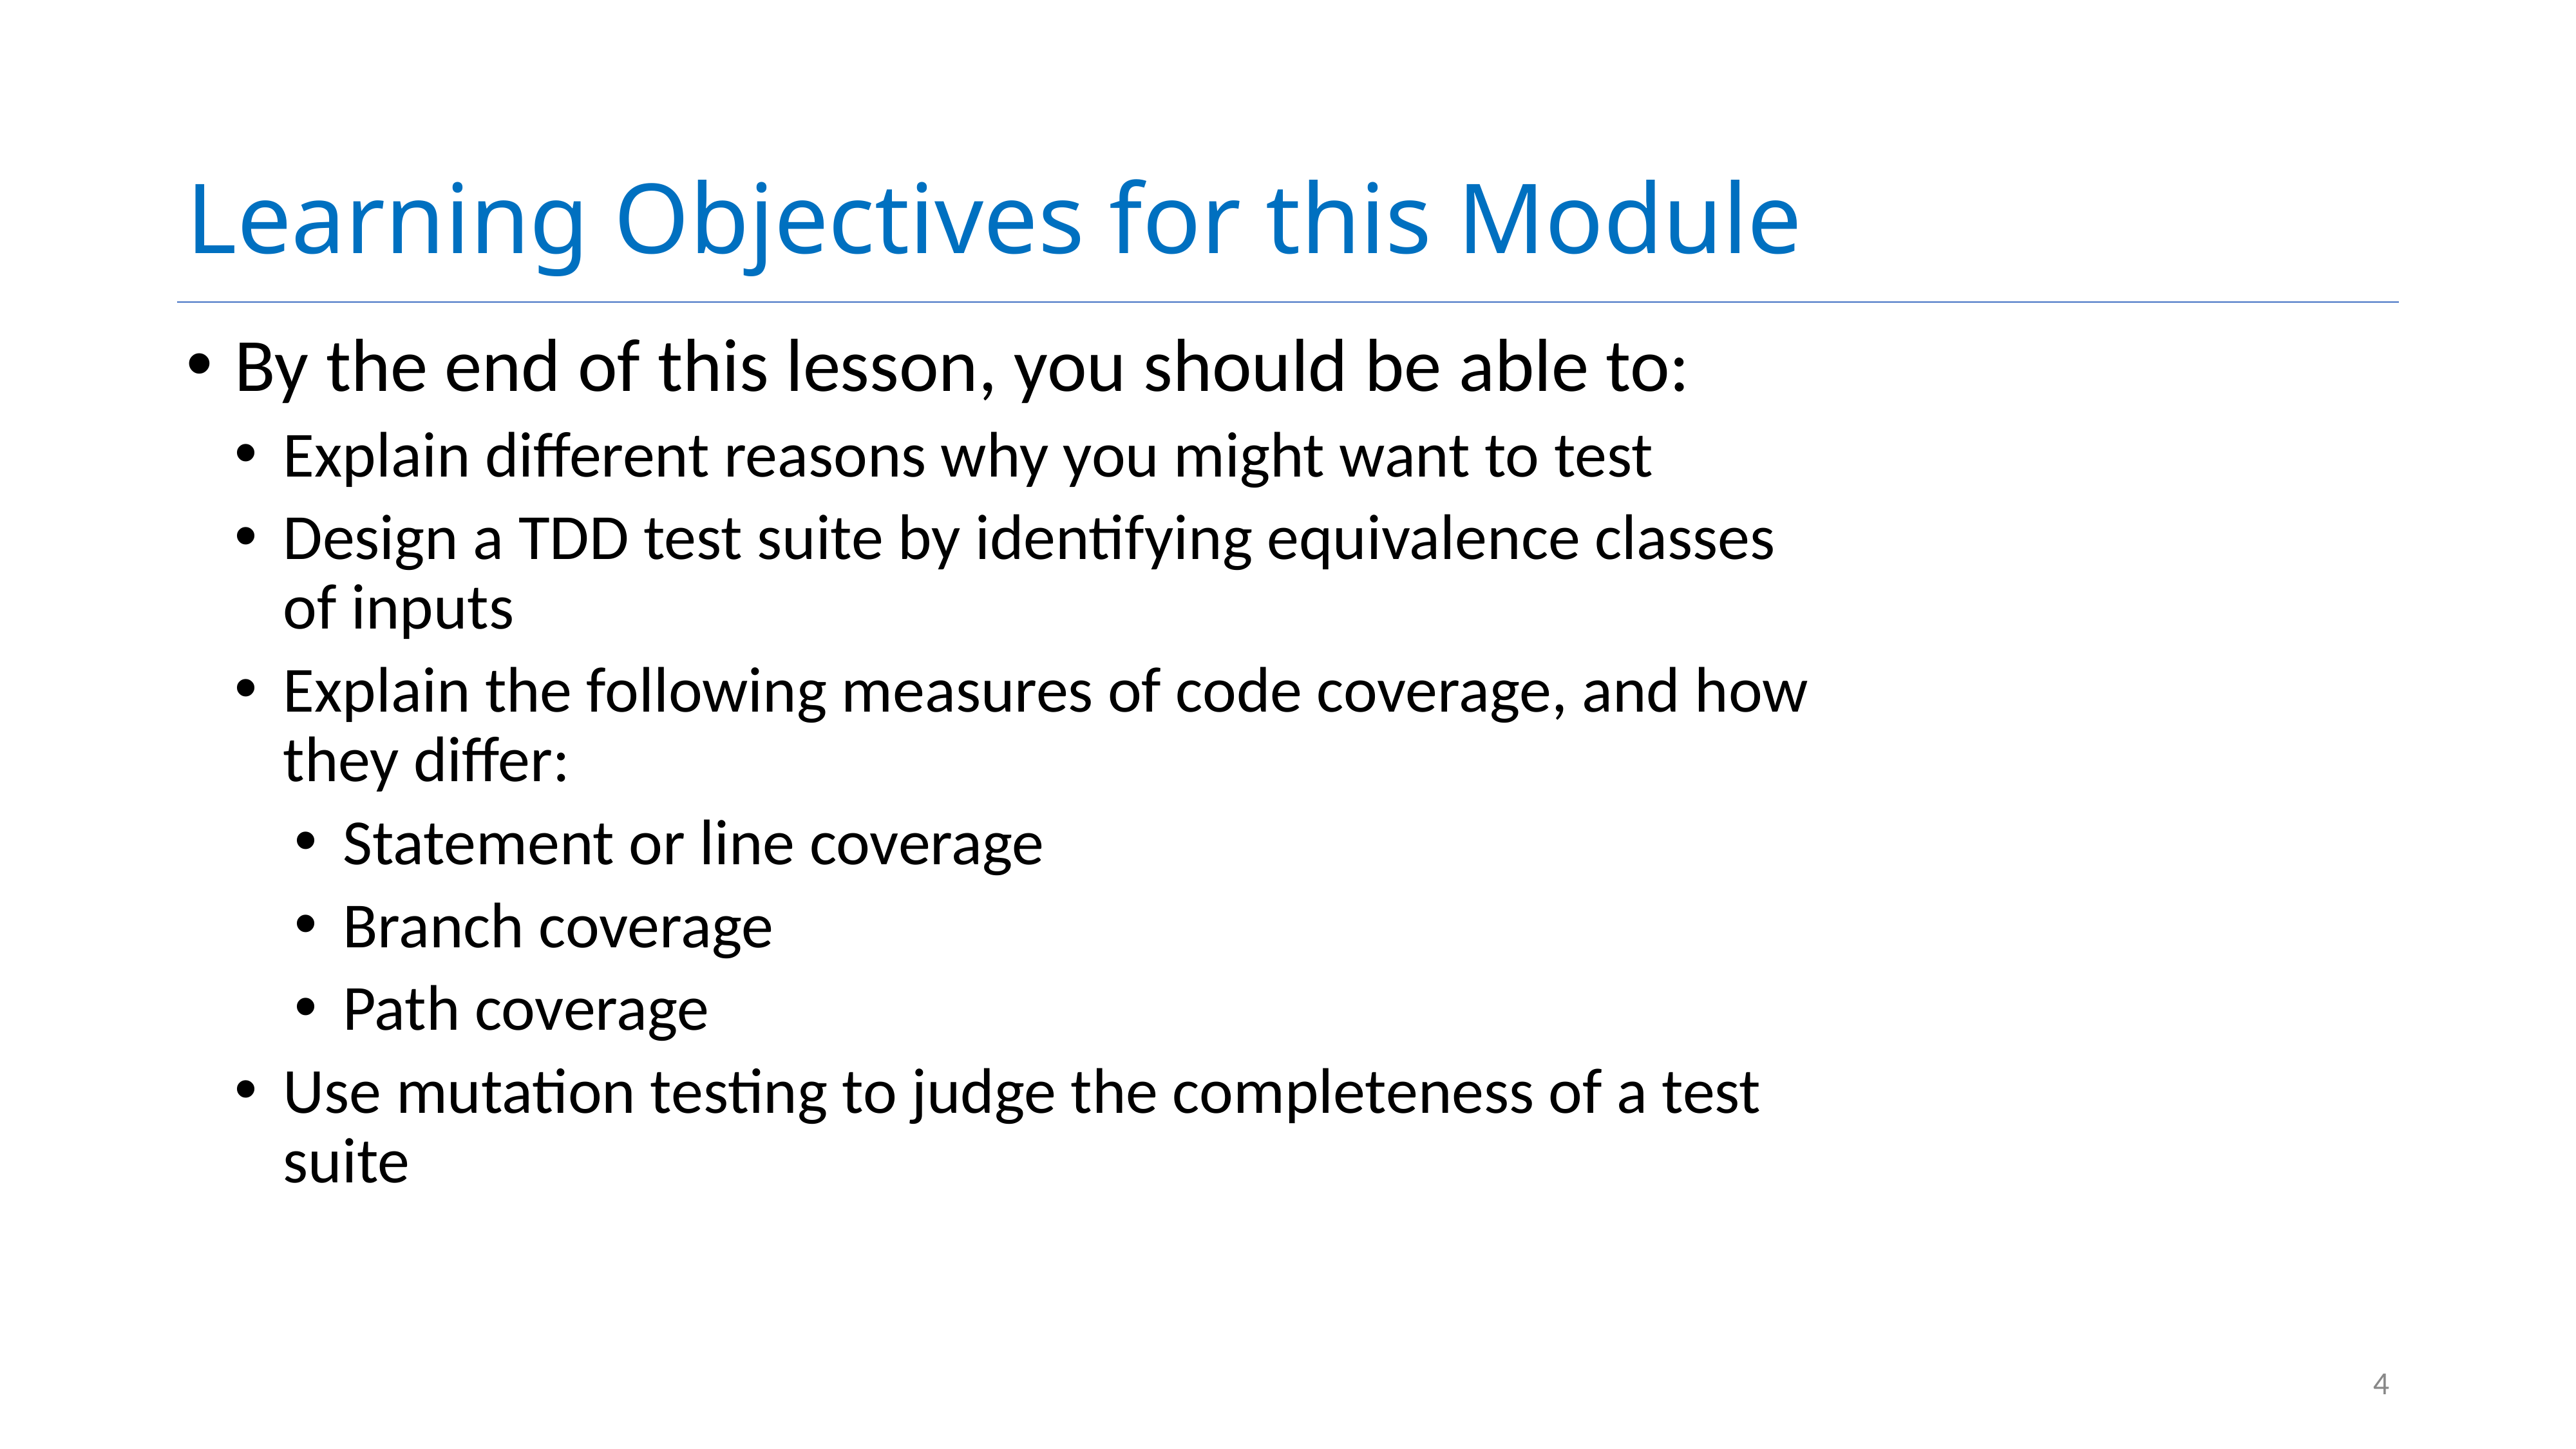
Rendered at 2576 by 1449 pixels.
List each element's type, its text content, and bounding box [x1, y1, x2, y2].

list By the end of this lesson, you should be able to: Explain different reasons why you might want to test Design a TDD test suite by identifying equivalence classes of inputs Explain the following measures of code coverage, and how they differ: Statement or line coverage Branch coverage Path coverage Use mutation testing to judge the completeness of a test suite [176, 316, 1845, 1238]
title Learning Objectives for this Module [176, 3, 2400, 285]
slide_number 4 [2360, 1355, 2400, 1408]
